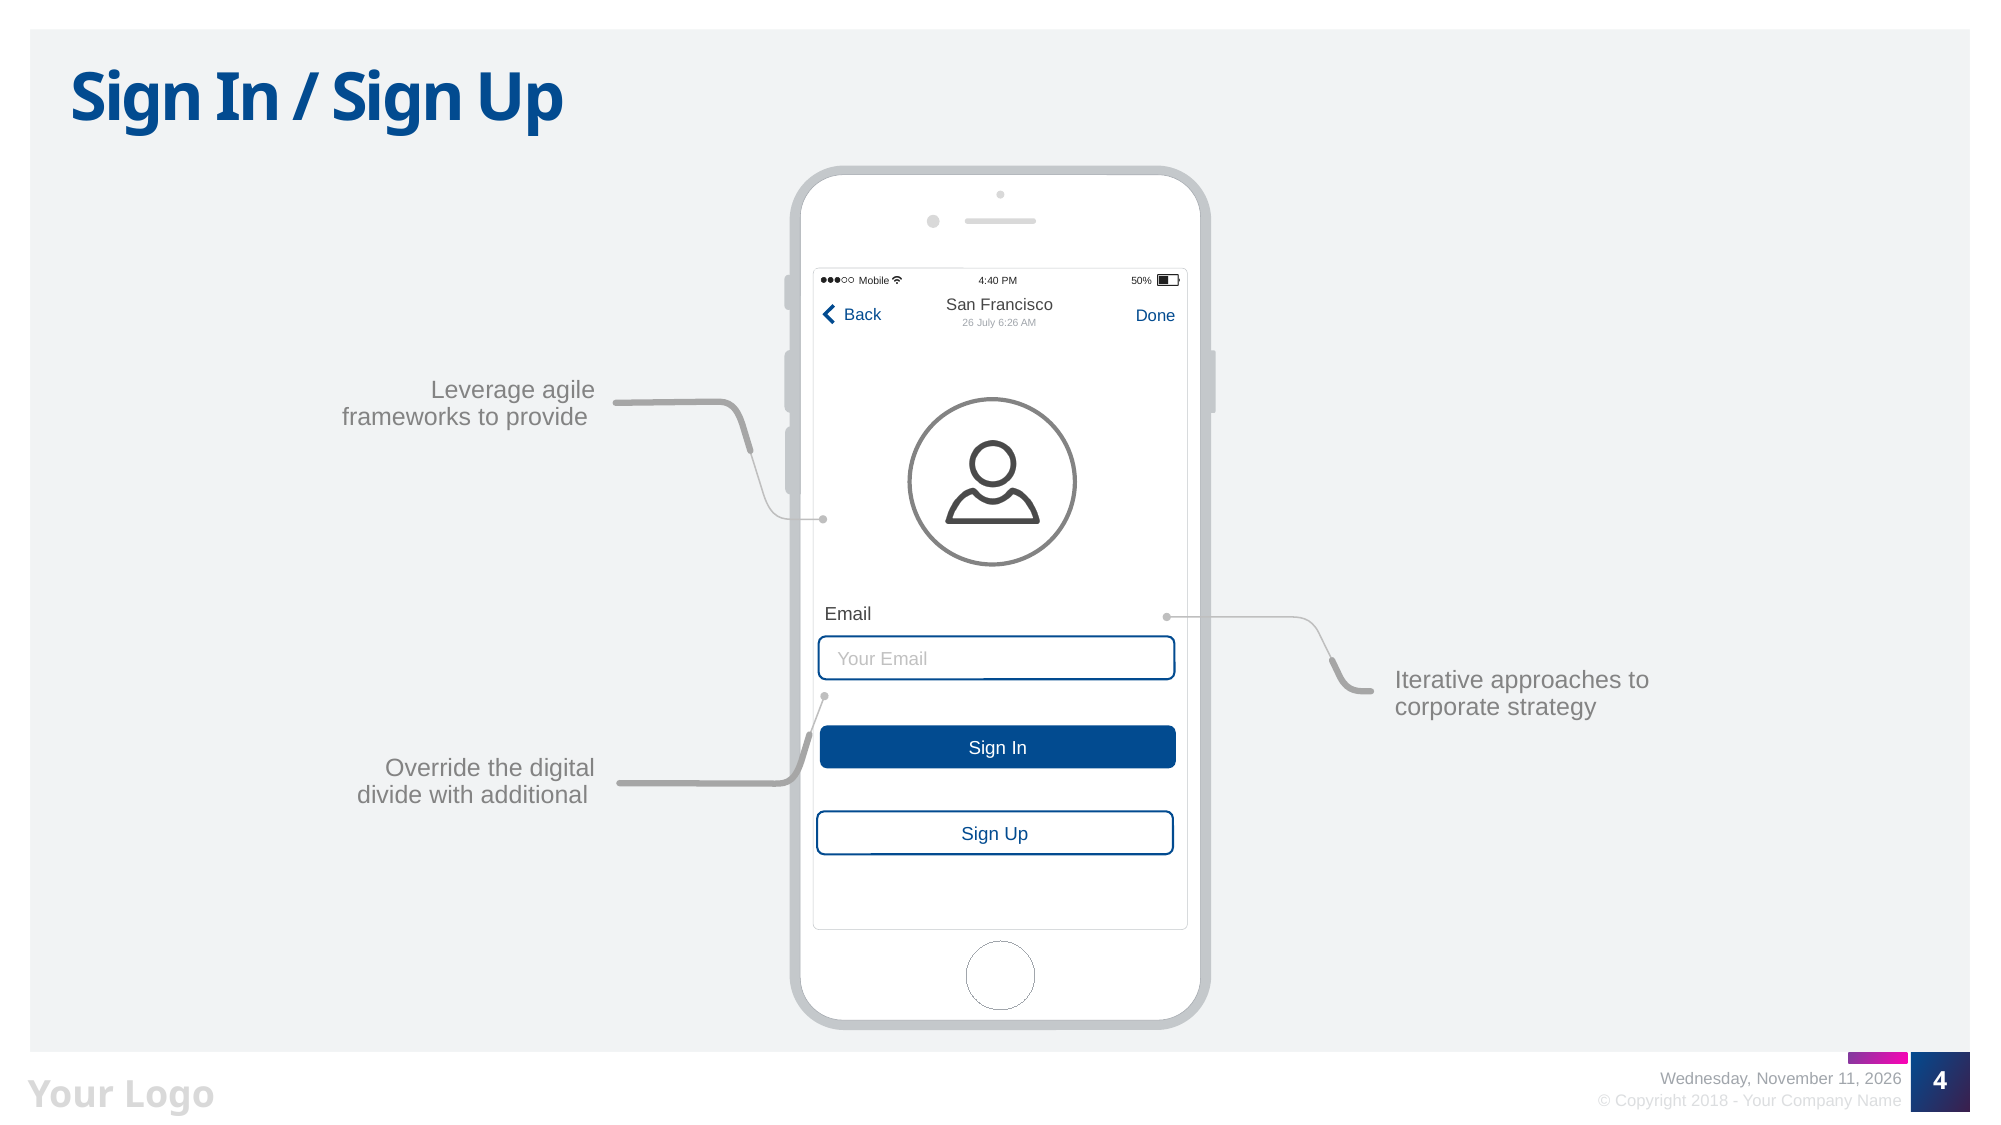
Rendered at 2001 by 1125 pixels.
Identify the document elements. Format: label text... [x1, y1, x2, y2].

text_box Sign Up [816, 810, 1175, 856]
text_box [619, 696, 825, 784]
title Sign In / Sign Up [70, 70, 1932, 189]
text_box Override the digital divide with additional [335, 755, 596, 812]
slide_number 4 [1910, 1052, 1970, 1112]
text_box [818, 601, 1175, 680]
text_box Leverage agile frameworks to provide [335, 377, 596, 434]
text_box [814, 292, 1185, 337]
text_box [908, 398, 1076, 566]
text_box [1166, 616, 1371, 692]
footer © Copyright 2018 - Your Company Name [1483, 1091, 1903, 1110]
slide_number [1483, 1067, 1903, 1089]
text_box Sign In [825, 724, 1177, 770]
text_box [615, 401, 824, 520]
text_box Iterative approaches to corporate strategy [1394, 666, 1655, 724]
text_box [814, 269, 1185, 292]
picture [945, 440, 1040, 524]
